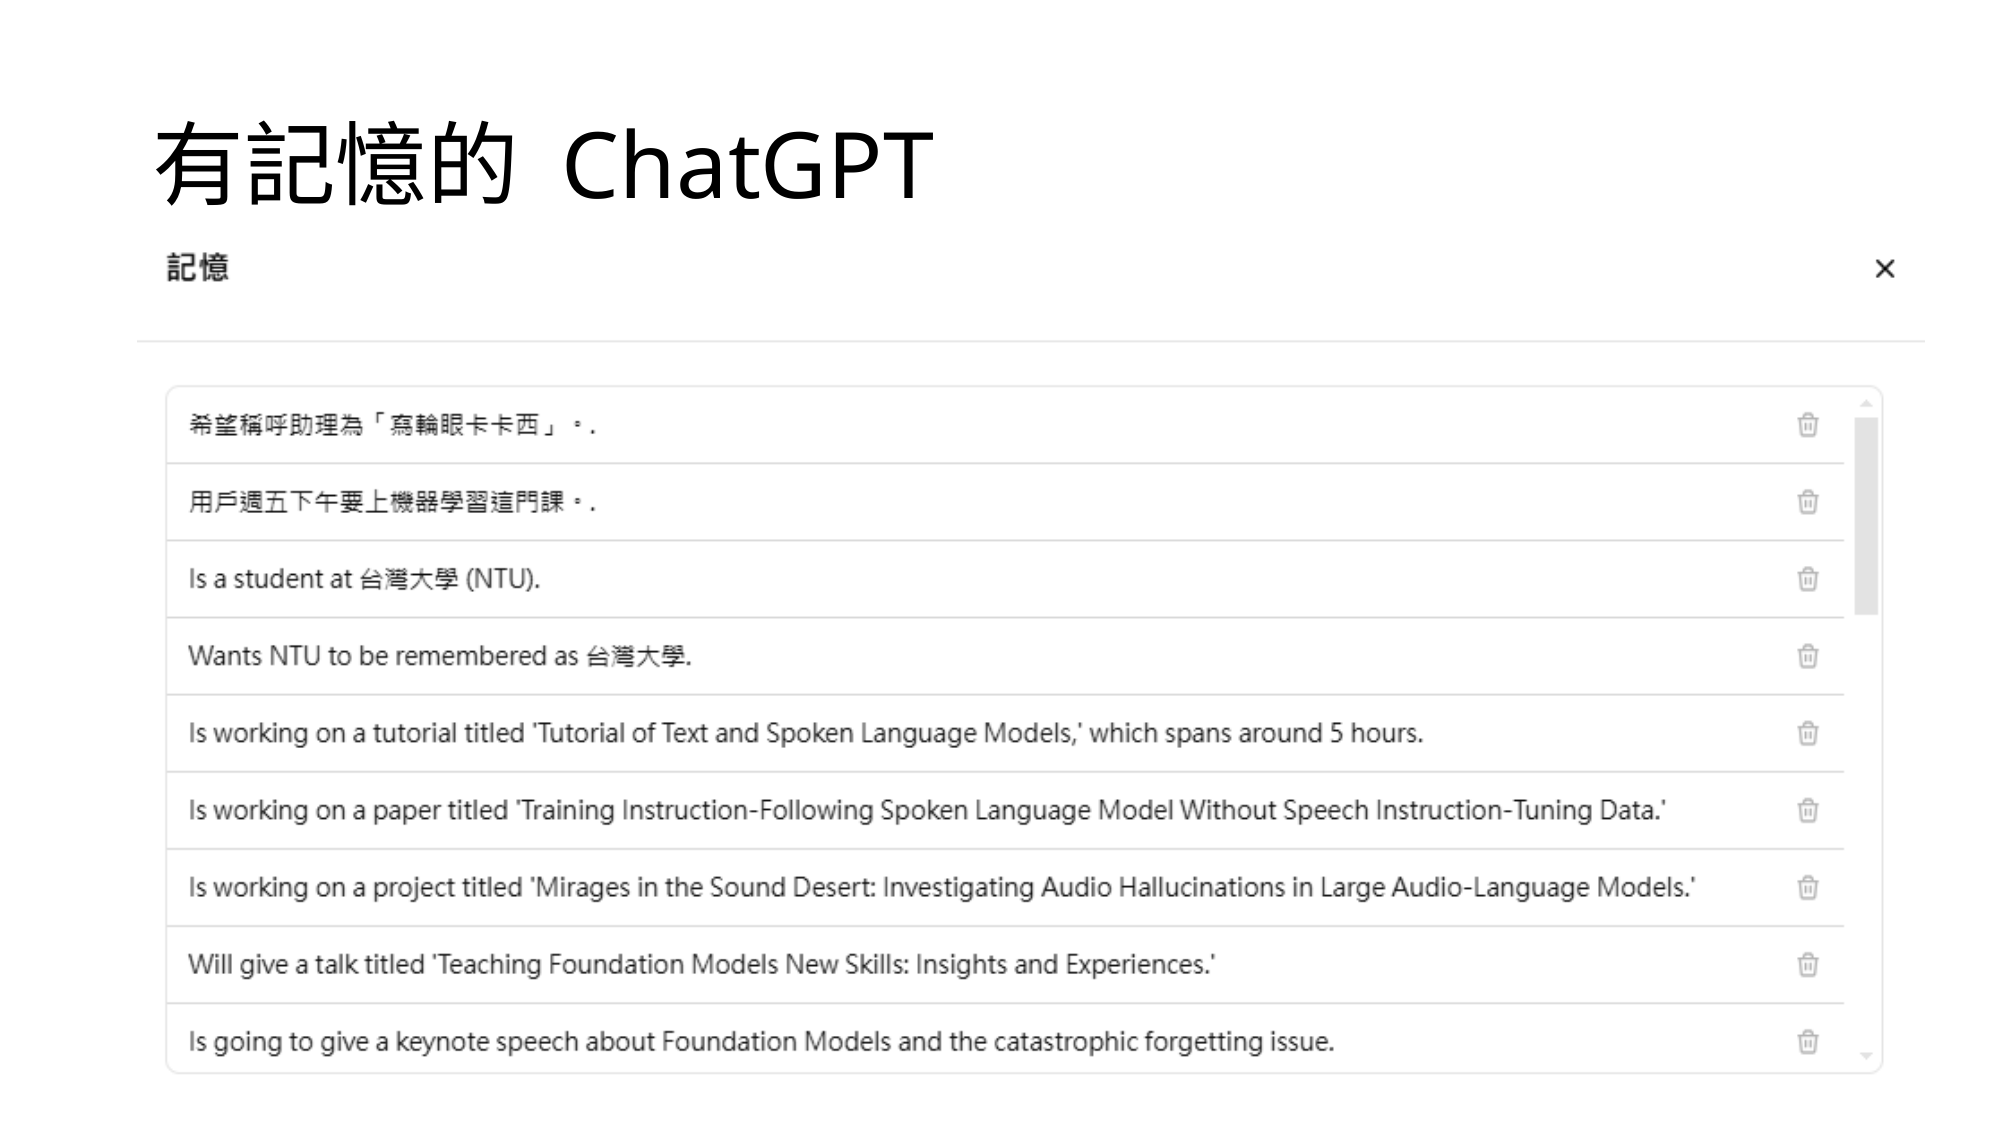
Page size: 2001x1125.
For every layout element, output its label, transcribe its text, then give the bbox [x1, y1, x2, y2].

title 有記憶的 ChatGPT [137, 59, 1863, 217]
picture [137, 217, 1925, 1096]
